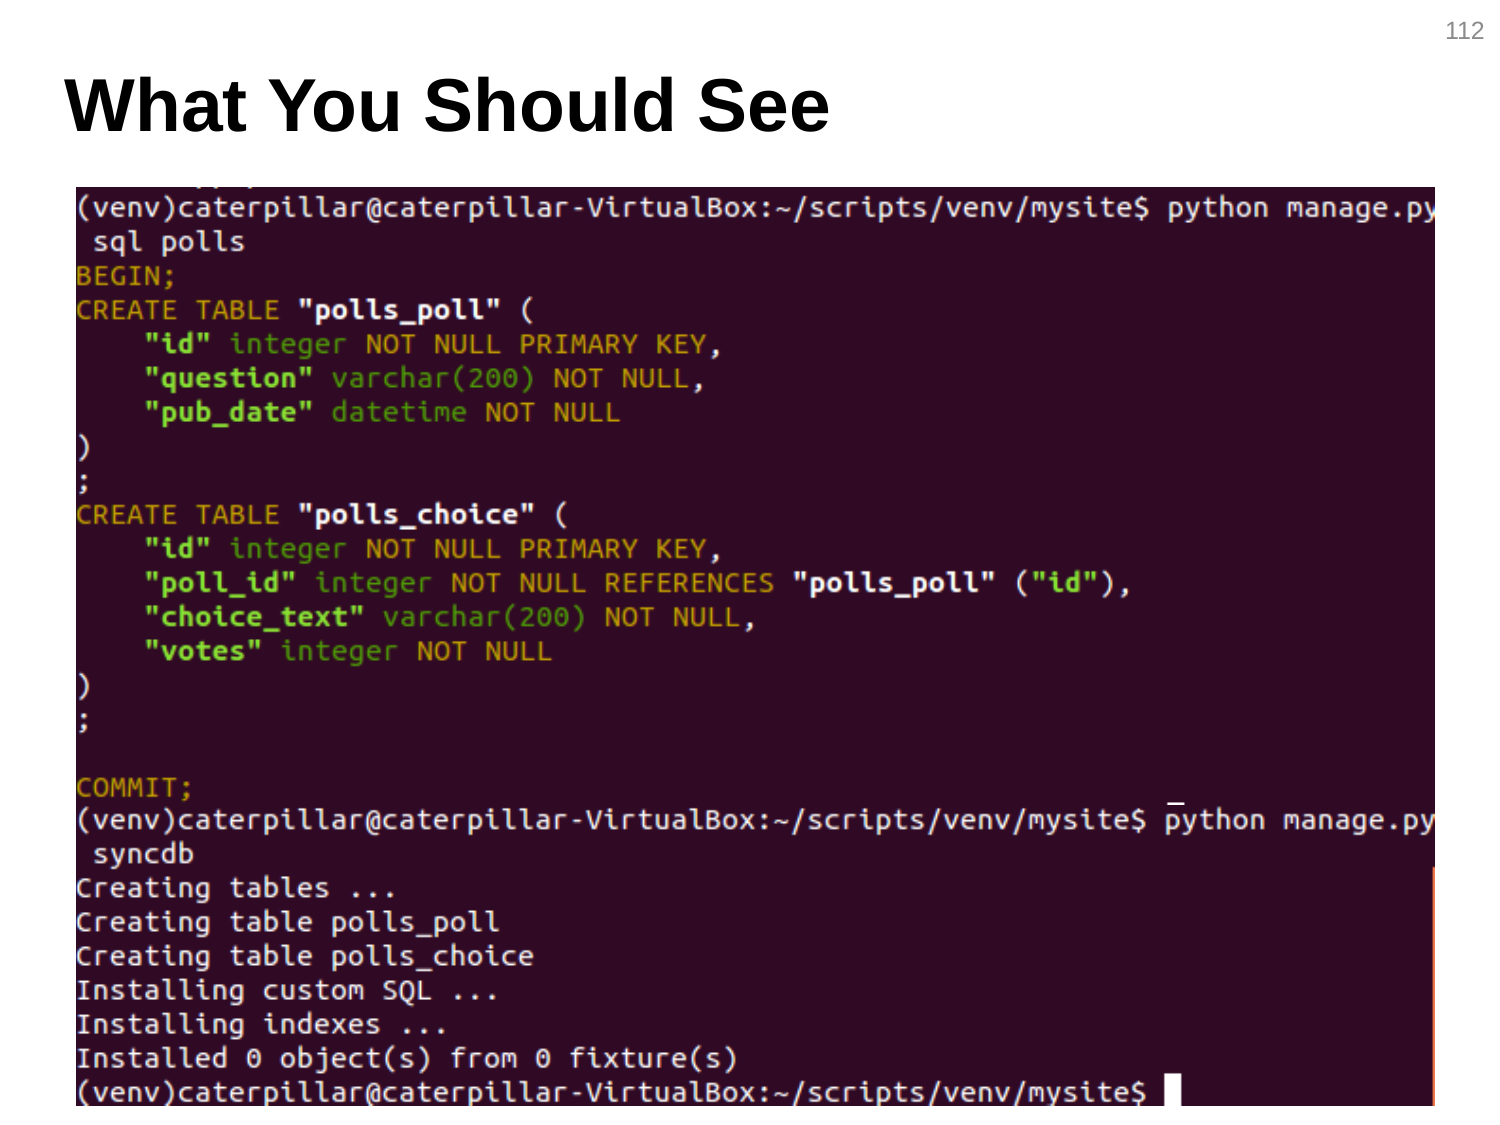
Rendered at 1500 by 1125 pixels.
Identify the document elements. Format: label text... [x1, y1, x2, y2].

title What You Should See [49, 7, 1400, 195]
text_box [76, 187, 1436, 1107]
slide_number 112 [1149, 0, 1500, 60]
